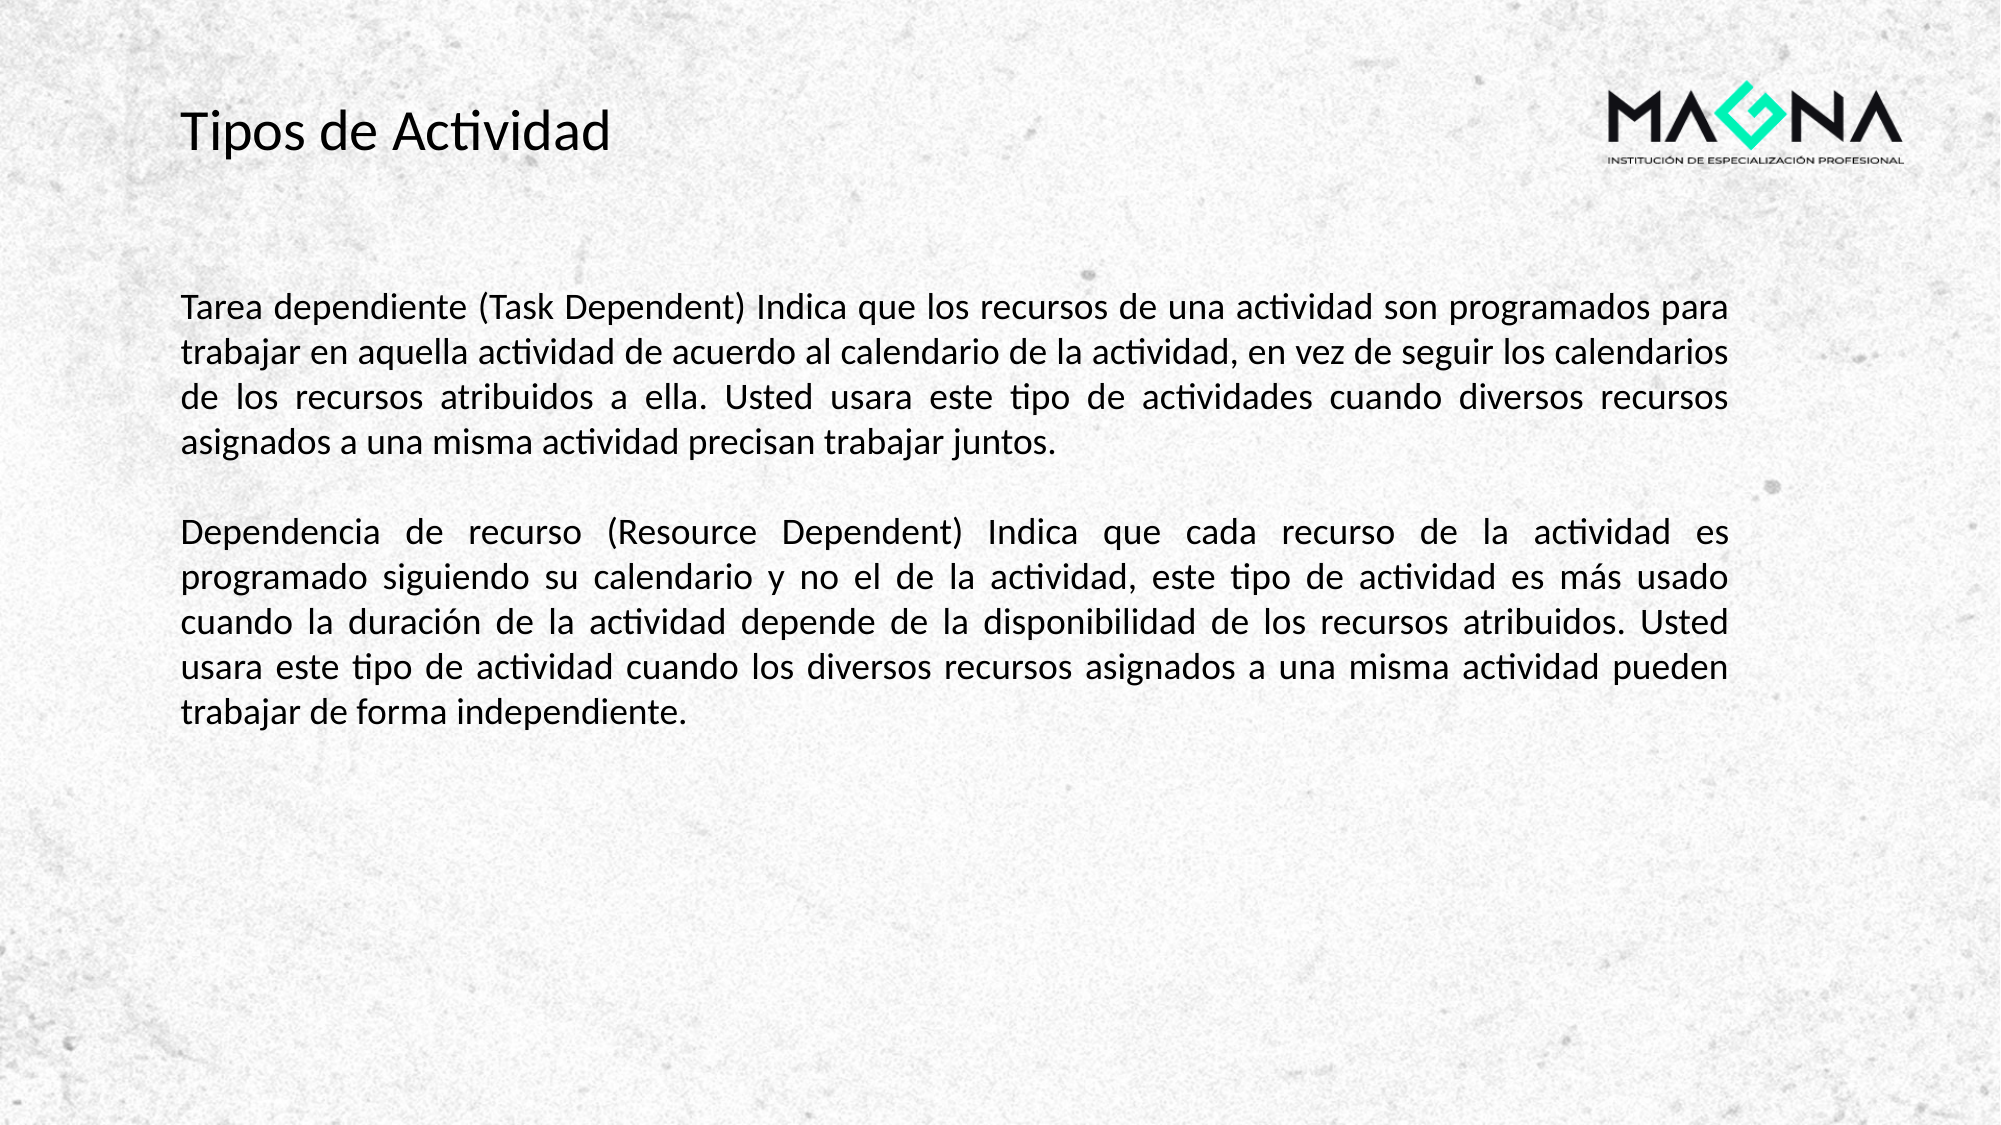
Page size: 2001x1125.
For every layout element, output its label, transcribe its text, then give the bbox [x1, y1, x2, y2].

text_box Tipos de Actividad [165, 85, 1166, 170]
text_box Tarea dependiente (Task Dependent) Indica que los recursos de una actividad son programados para trabajar en aquella actividad de acuerdo al calendario de la actividad, en vez de seguir los calendarios de los recursos atribuidos a ella. Usted usara este tipo de actividades cuando diversos recursos asignados a una misma actividad precisan trabajar juntos. Dependencia de recurso (Resource Dependent) Indica que cada recurso de la actividad es programado siguiendo su calendario y no el de la actividad, este tipo de actividad es más usado cuando la duración de la actividad depende de la disponibilidad de los recursos atribuidos. Usted usara este tipo de actividad cuando los diversos recursos asignados a una misma actividad pueden trabajar de forma independiente. [165, 274, 1746, 740]
picture [0, 0, 2001, 1125]
